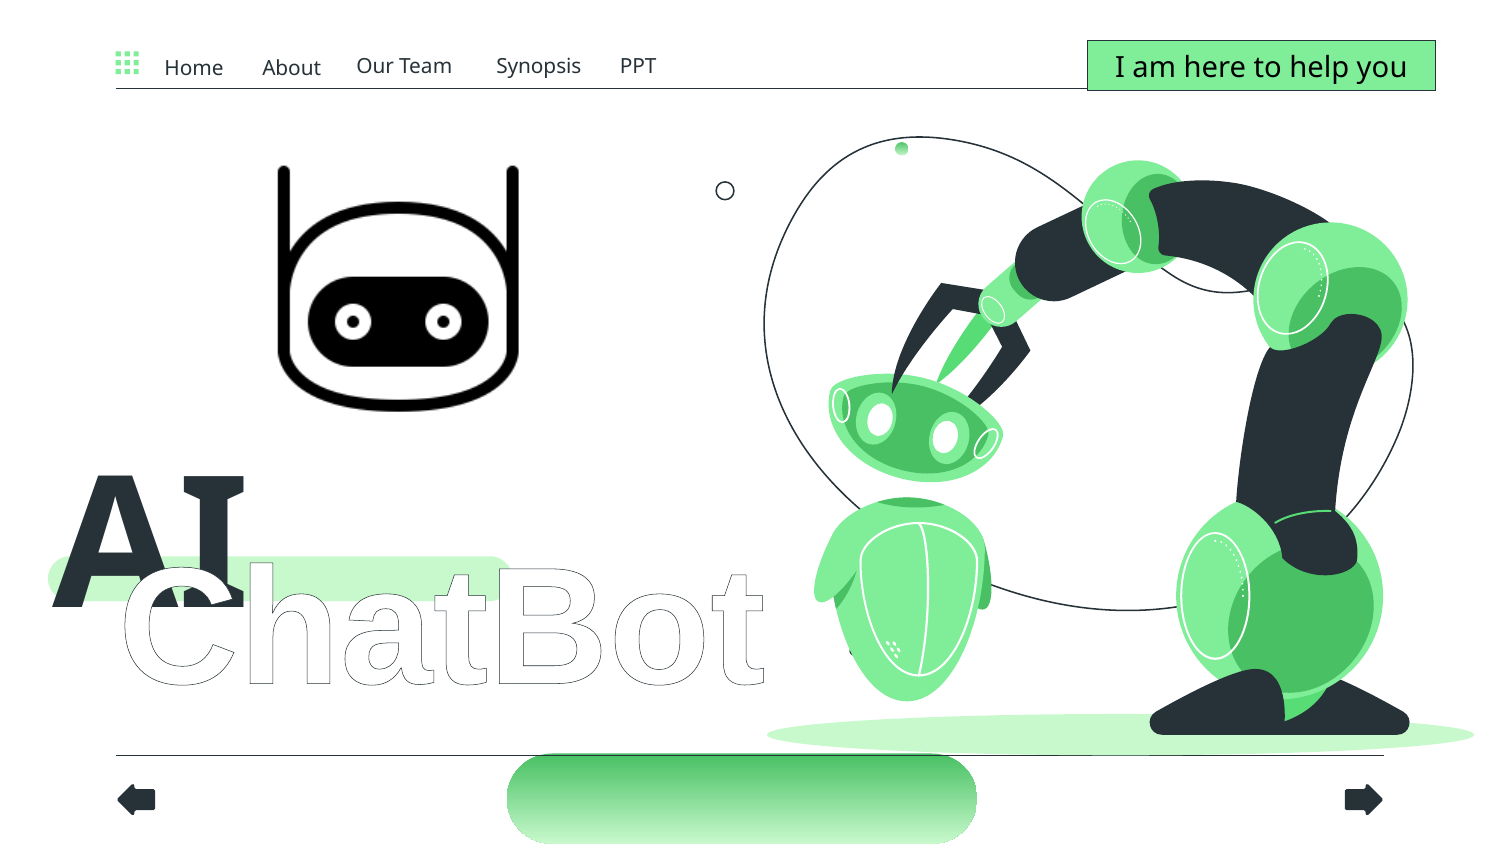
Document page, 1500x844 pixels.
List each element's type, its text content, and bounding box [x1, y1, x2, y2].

text_box [109, 45, 145, 81]
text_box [115, 50, 139, 75]
text_box [1344, 784, 1383, 816]
text_box ChatBot [102, 509, 661, 725]
text_box About [248, 49, 312, 85]
text_box [117, 784, 156, 816]
text_box Our Team Synopsis PPT [312, 45, 661, 85]
picture [248, 141, 549, 442]
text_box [666, 0, 1490, 765]
text_box Home [151, 49, 237, 85]
text_box AI [37, 413, 661, 660]
text_box [506, 763, 978, 844]
